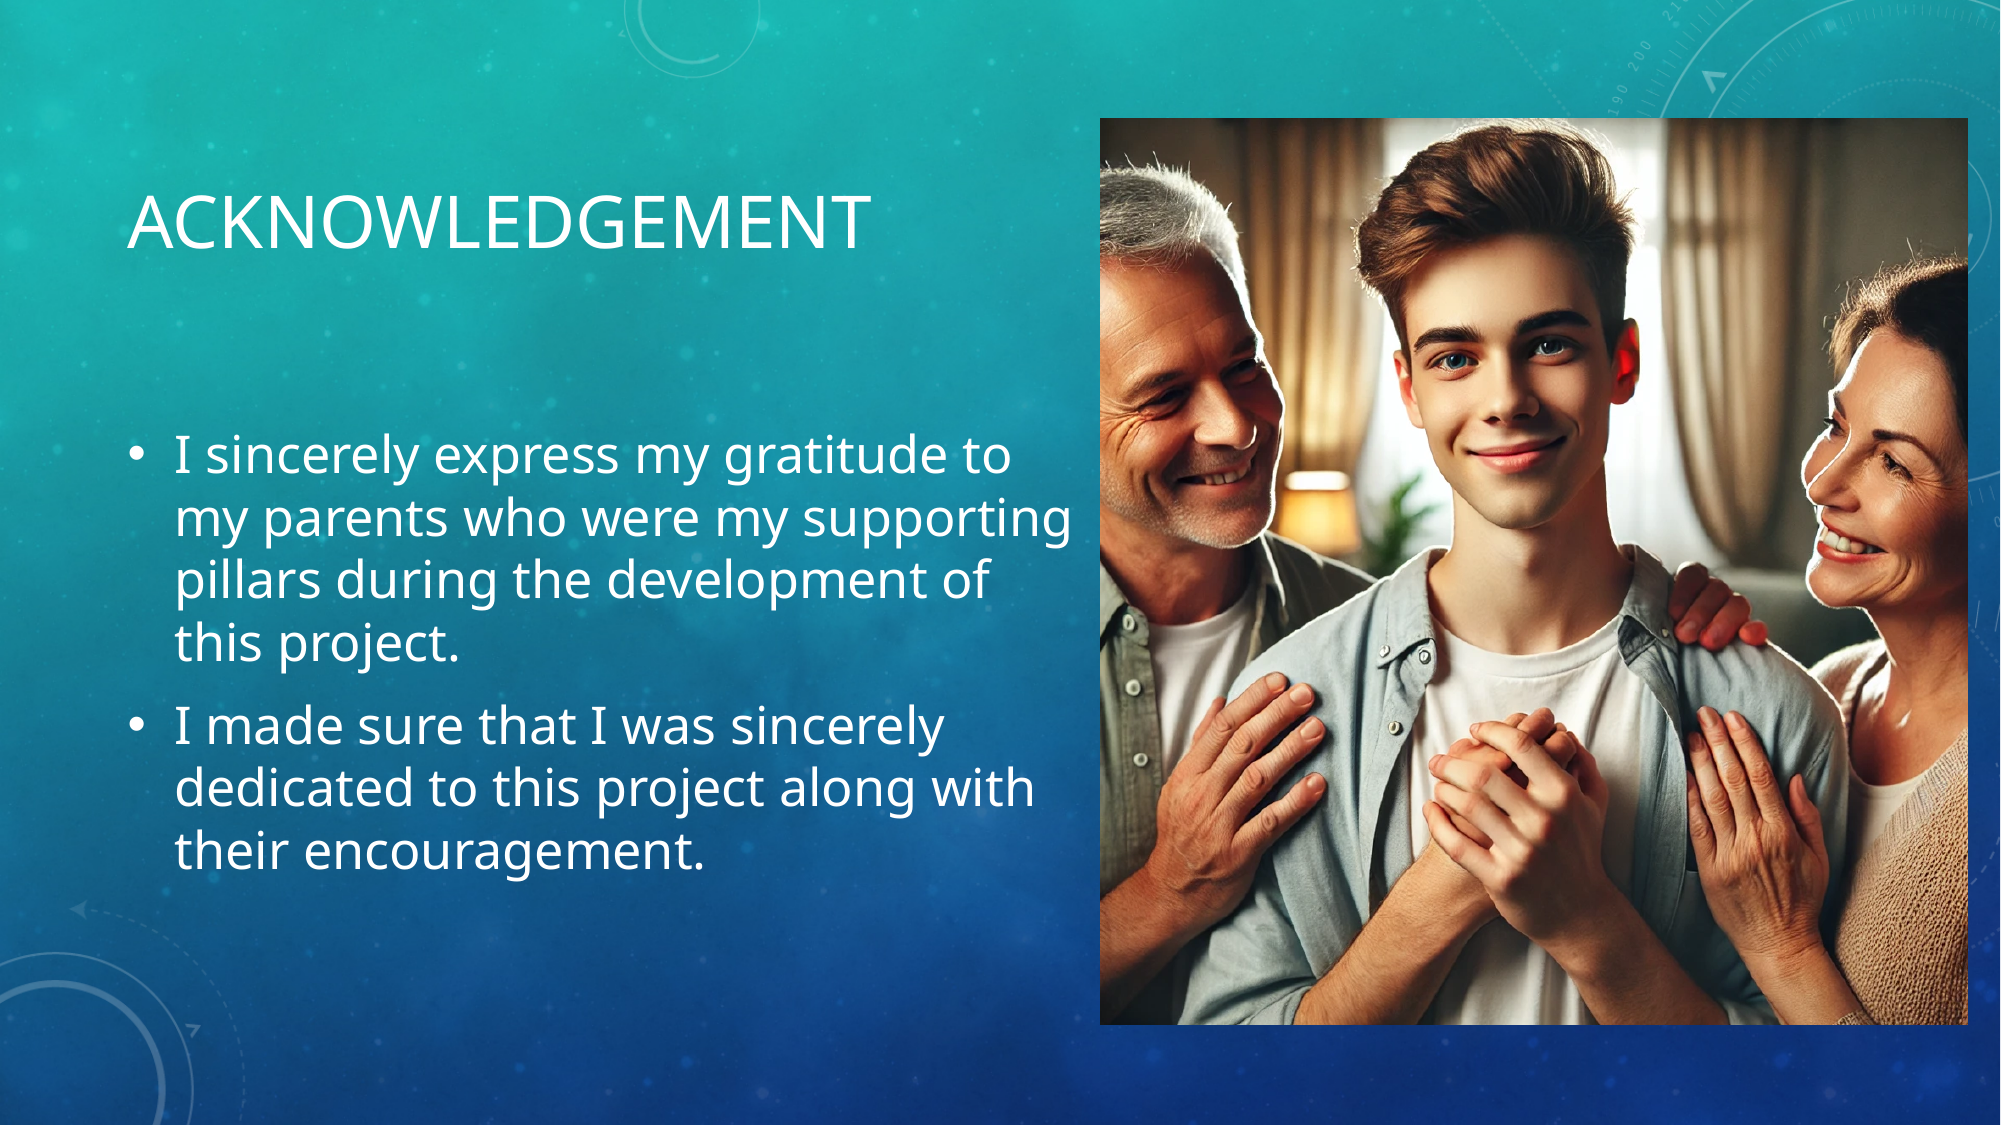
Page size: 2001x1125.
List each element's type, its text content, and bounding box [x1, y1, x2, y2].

title ACKNOWLEDGEMENT [112, 99, 1775, 339]
list I sincerely express my gratitude to my parents who were my supporting pillars during the development of this project. I made sure that I was sincerely dedicated to this project along with their encouragement. [112, 351, 1093, 950]
picture [0, 0, 2001, 1125]
